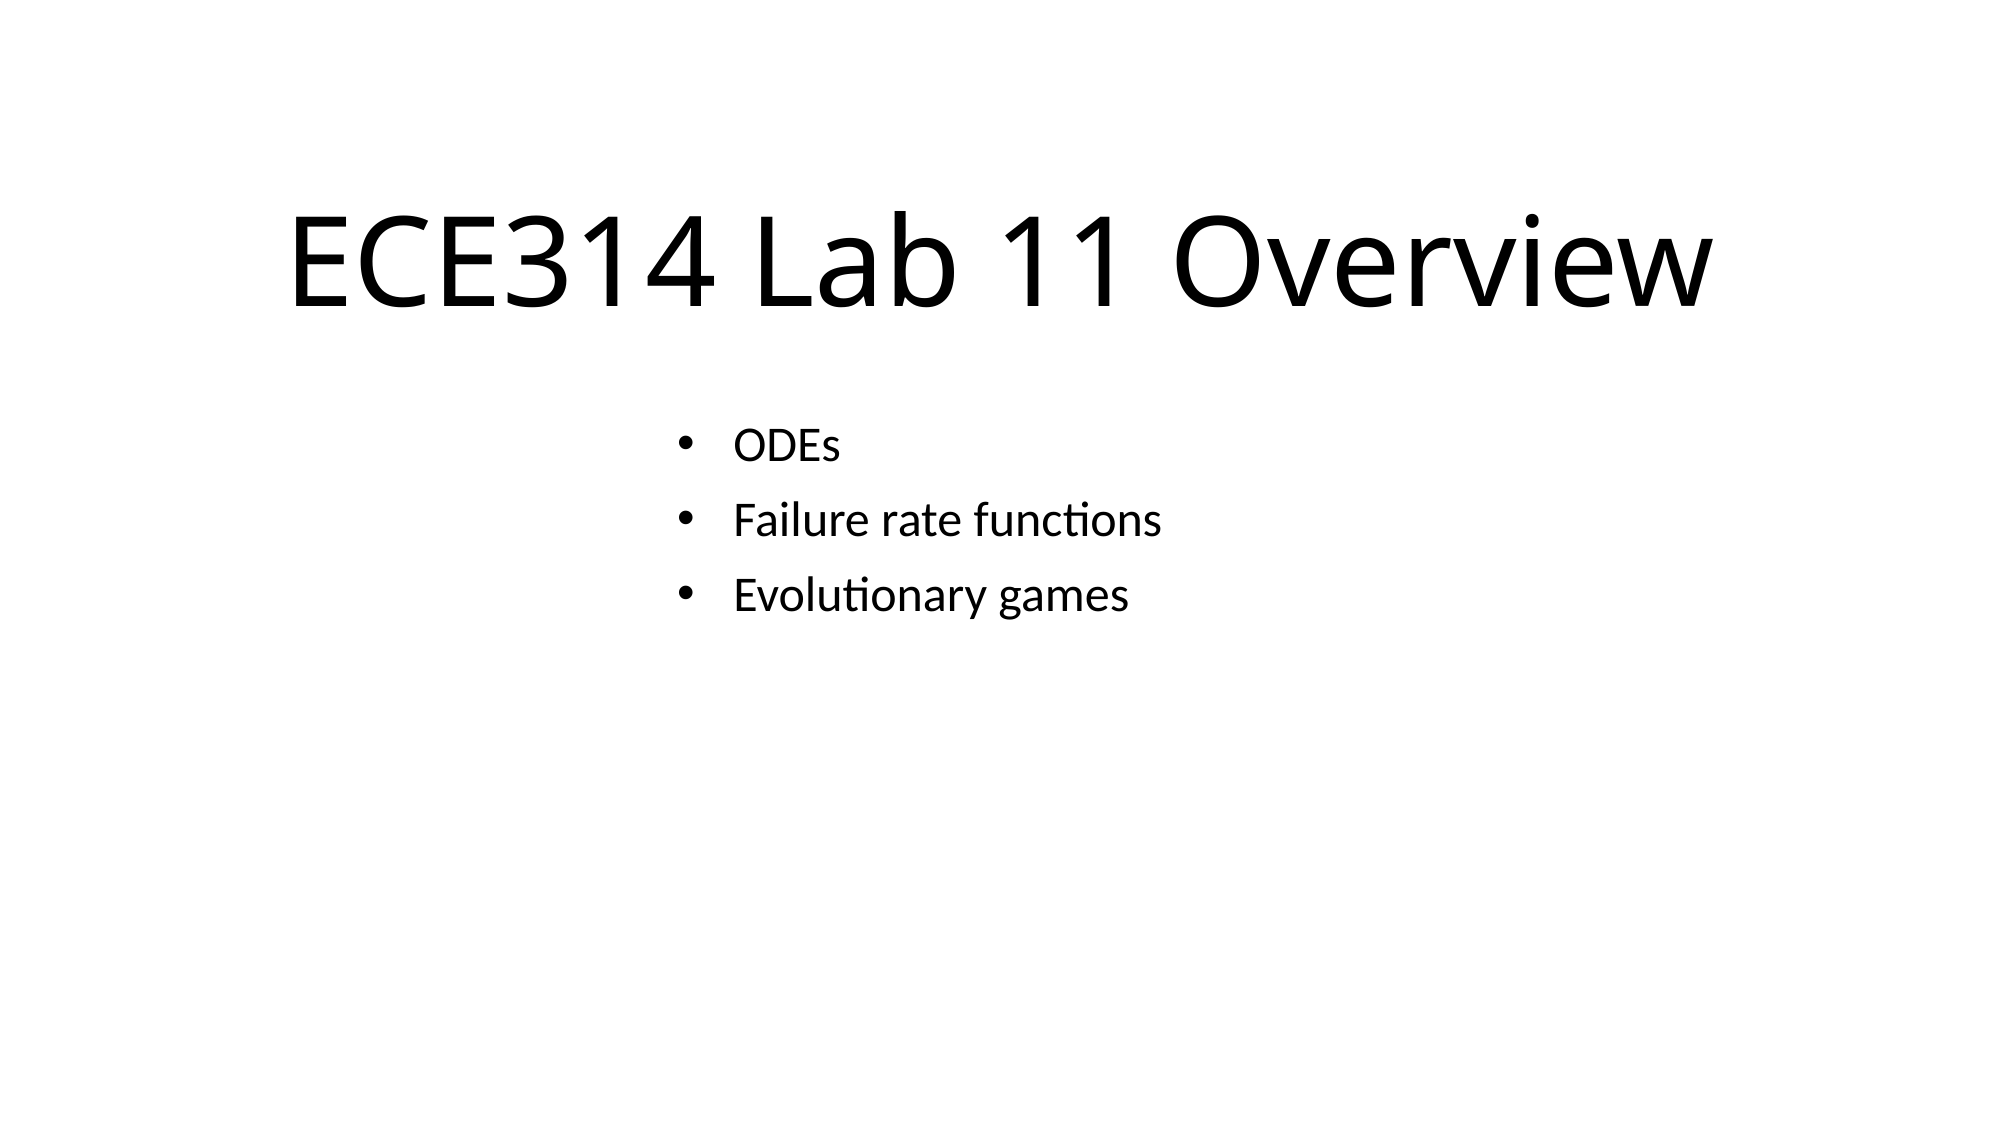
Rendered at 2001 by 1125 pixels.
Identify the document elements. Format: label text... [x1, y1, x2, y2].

title ECE314 Lab 11 Overview [249, 184, 1750, 341]
subtitle ODEs Failure rate functions Evolutionary games [662, 411, 1290, 683]
